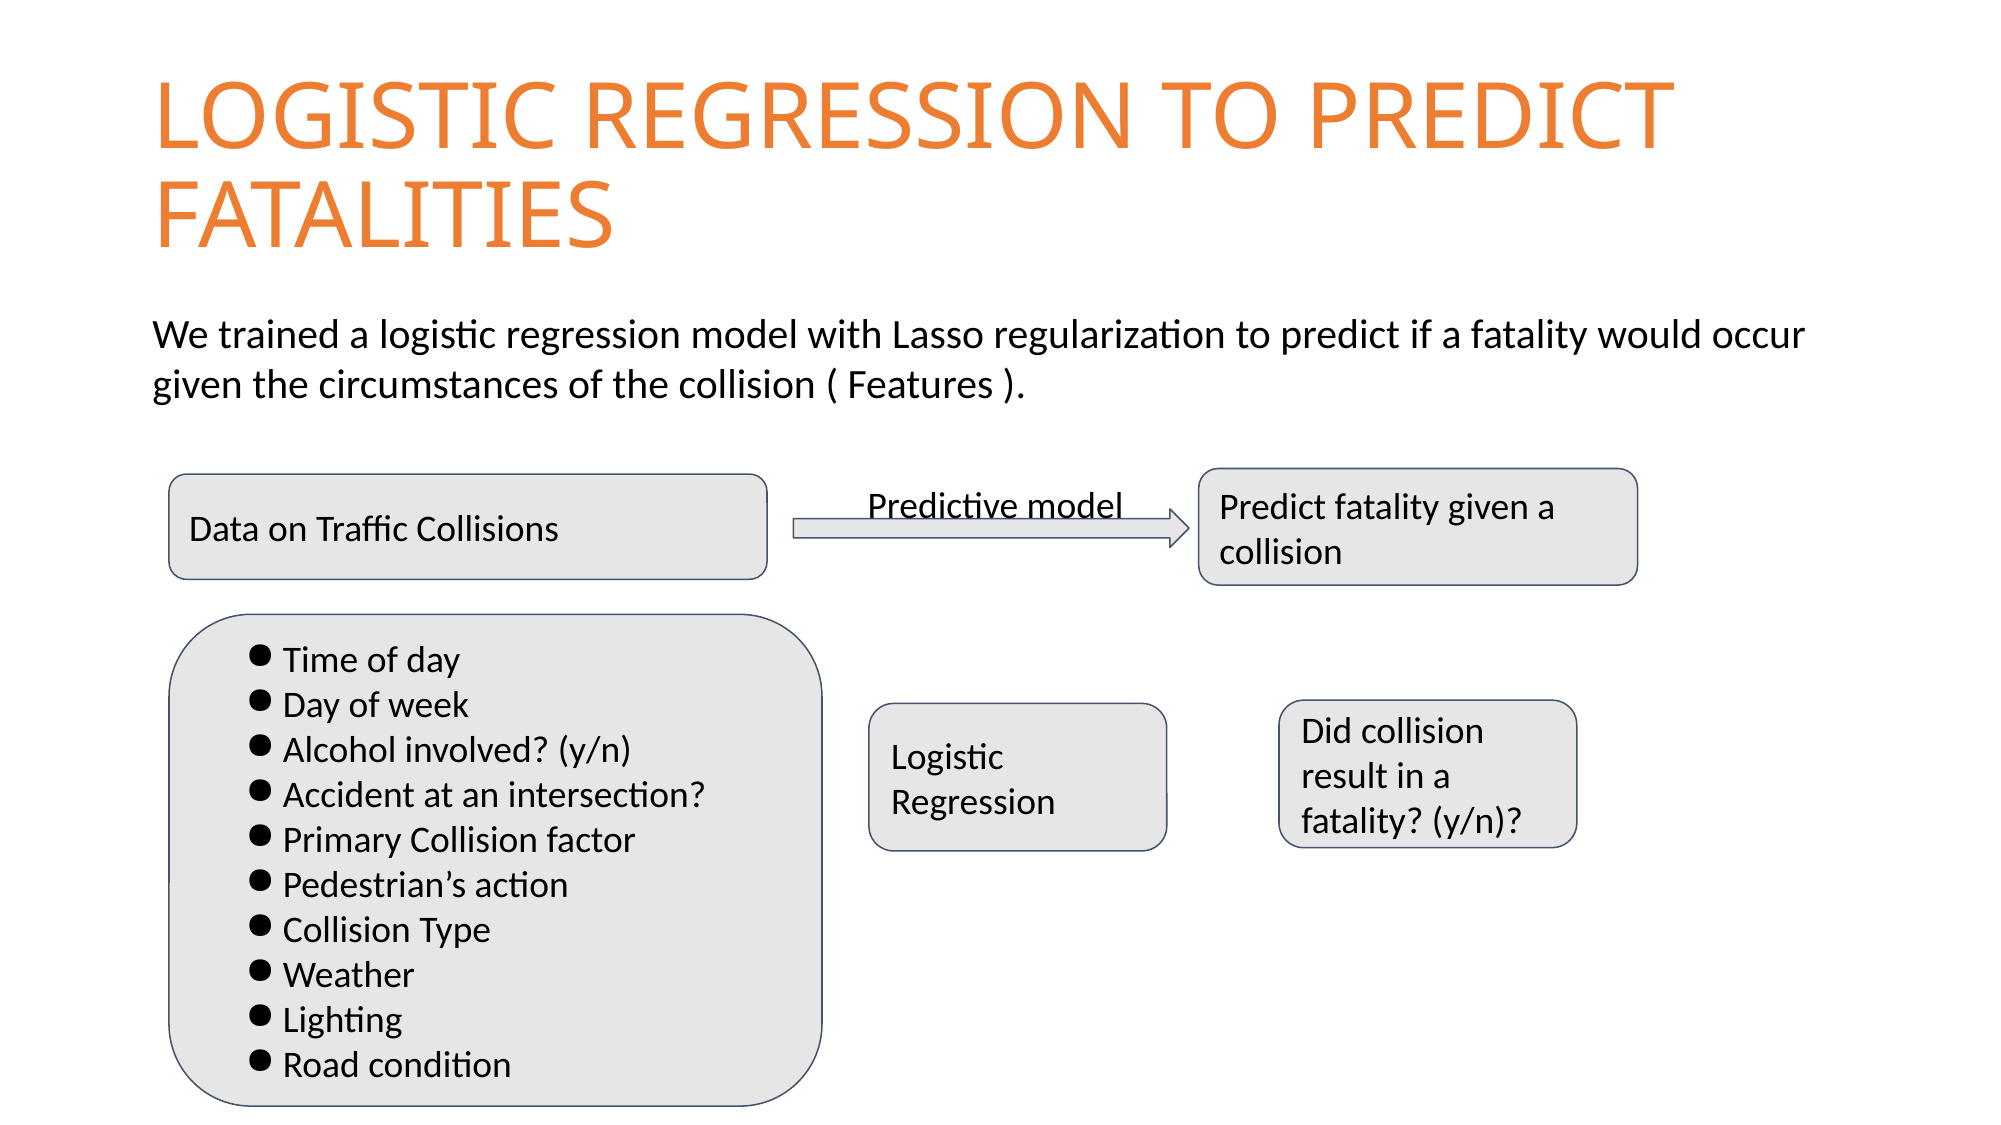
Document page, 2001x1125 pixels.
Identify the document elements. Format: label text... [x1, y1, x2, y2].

text_box Time of day Day of week Alcohol involved? (y/n) Accident at an intersection? Primary Collision factor Pedestrian’s action Collision Type Weather Lighting Road condition [168, 614, 822, 1107]
list We trained a logistic regression model with Lasso regularization to predict if a fatality would occur given the circumstances of the collision ( Features ). [822, 299, 1863, 1014]
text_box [333, 117, 1667, 1007]
text_box Data on Traffic Collisions [168, 474, 333, 580]
title LOGISTIC REGRESSION TO PREDICT FATALITIES [137, 59, 1863, 278]
list We trained a logistic regression model with Lasso regularization to predict if a fatality would occur given the circumstances of the collision ( Features ). [137, 299, 333, 1014]
